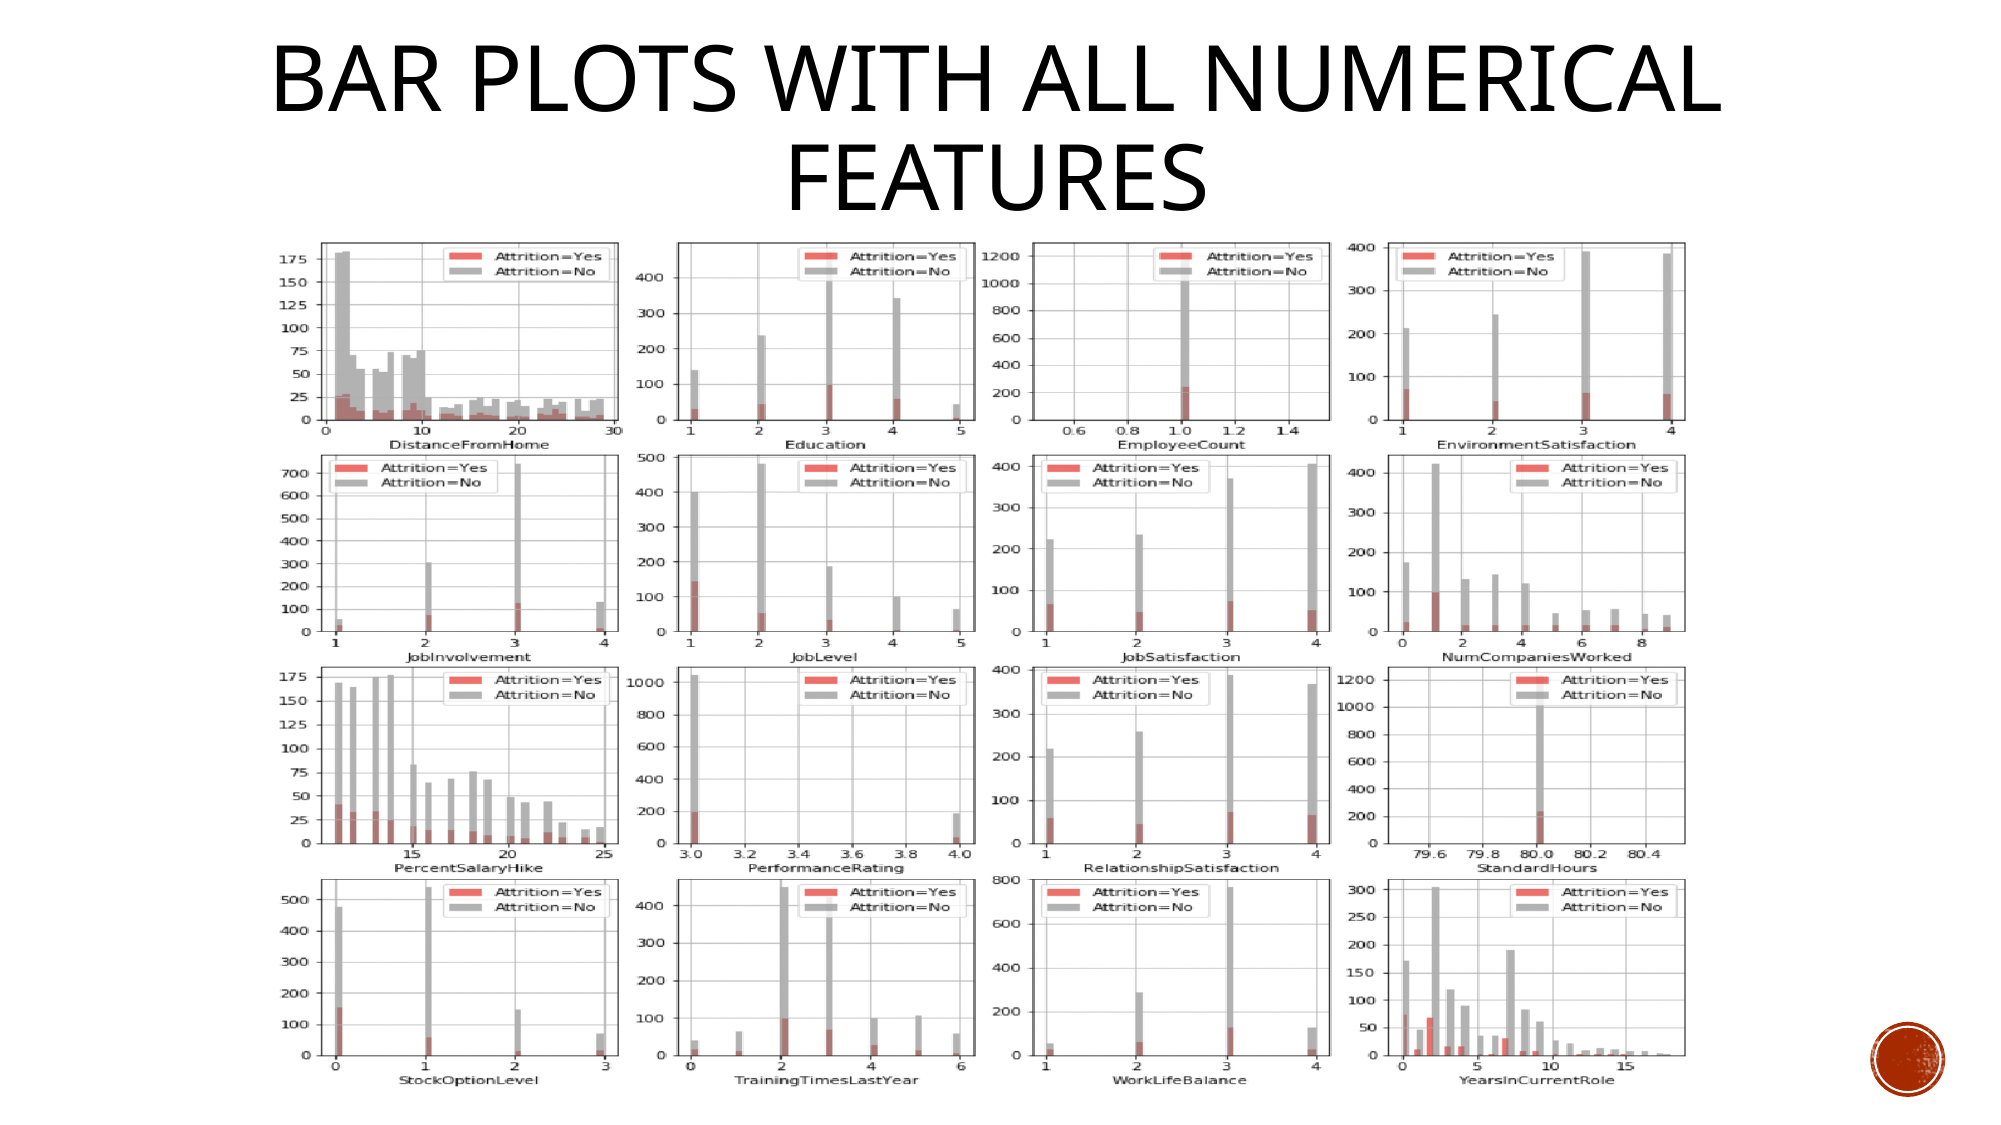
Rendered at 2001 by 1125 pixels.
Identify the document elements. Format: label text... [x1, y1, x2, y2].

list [225, 227, 1790, 1098]
title BAr plots with all numerical features [171, 0, 1822, 264]
